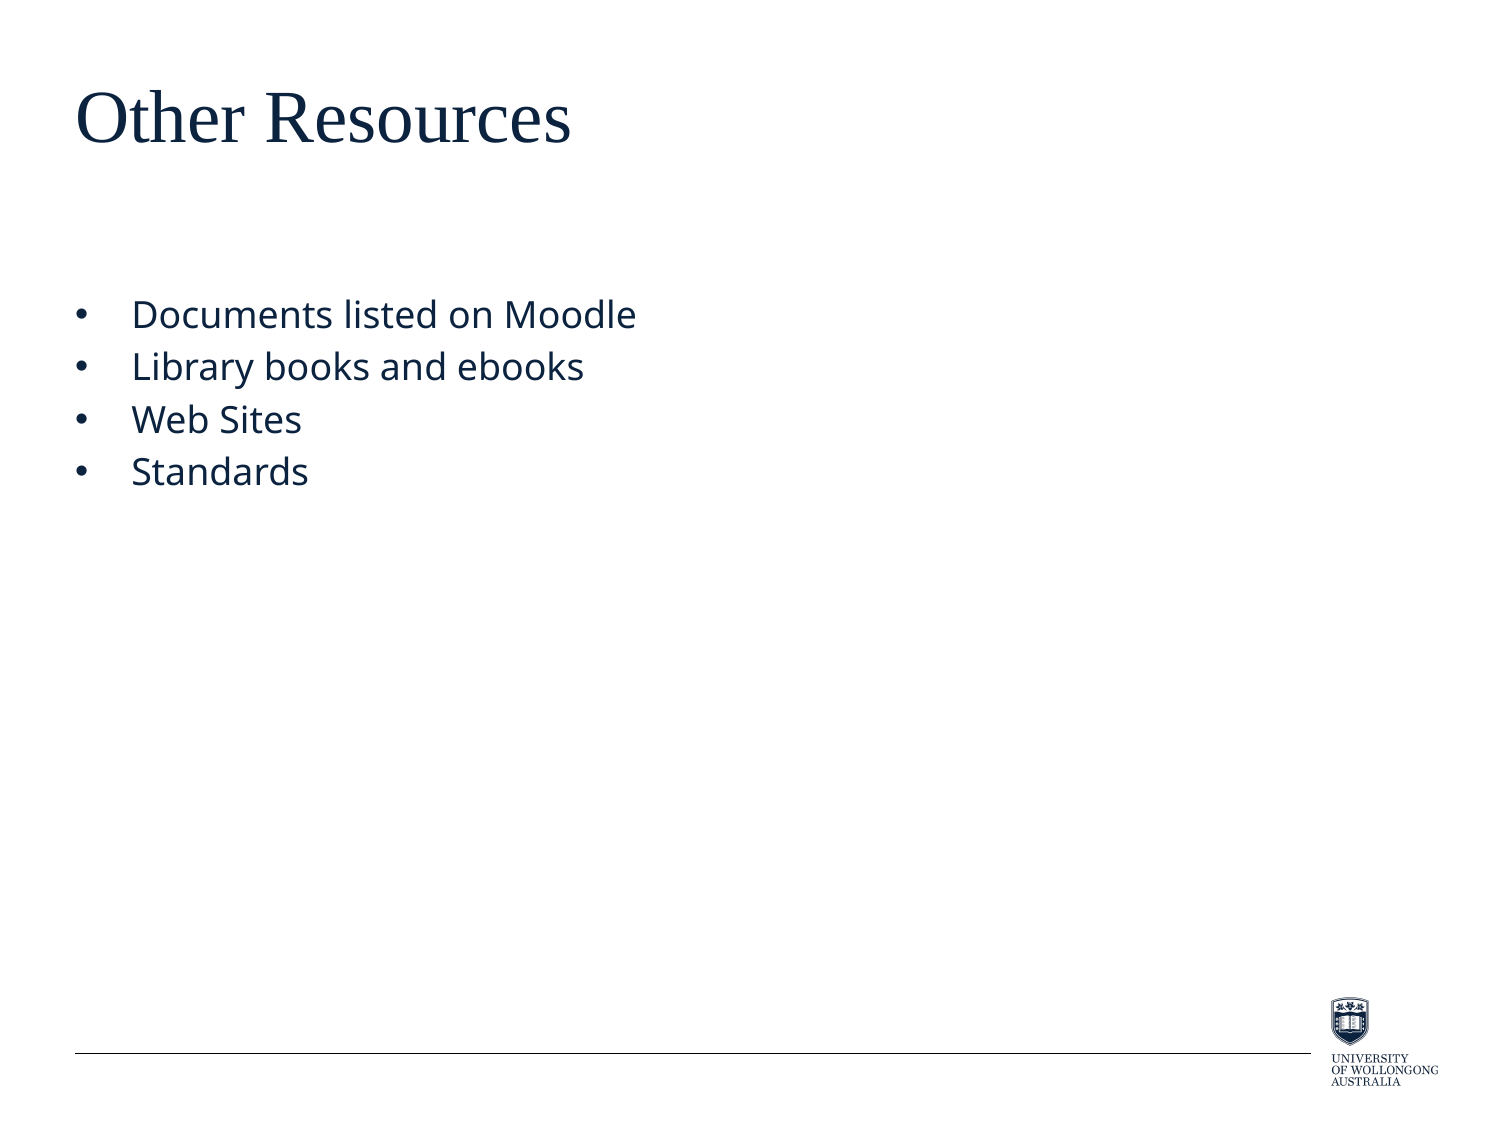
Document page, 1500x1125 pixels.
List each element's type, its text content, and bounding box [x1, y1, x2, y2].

list Documents listed on Moodle Library books and ebooks Web Sites Standards [75, 290, 1270, 1028]
title Other Resources [75, 67, 1270, 207]
